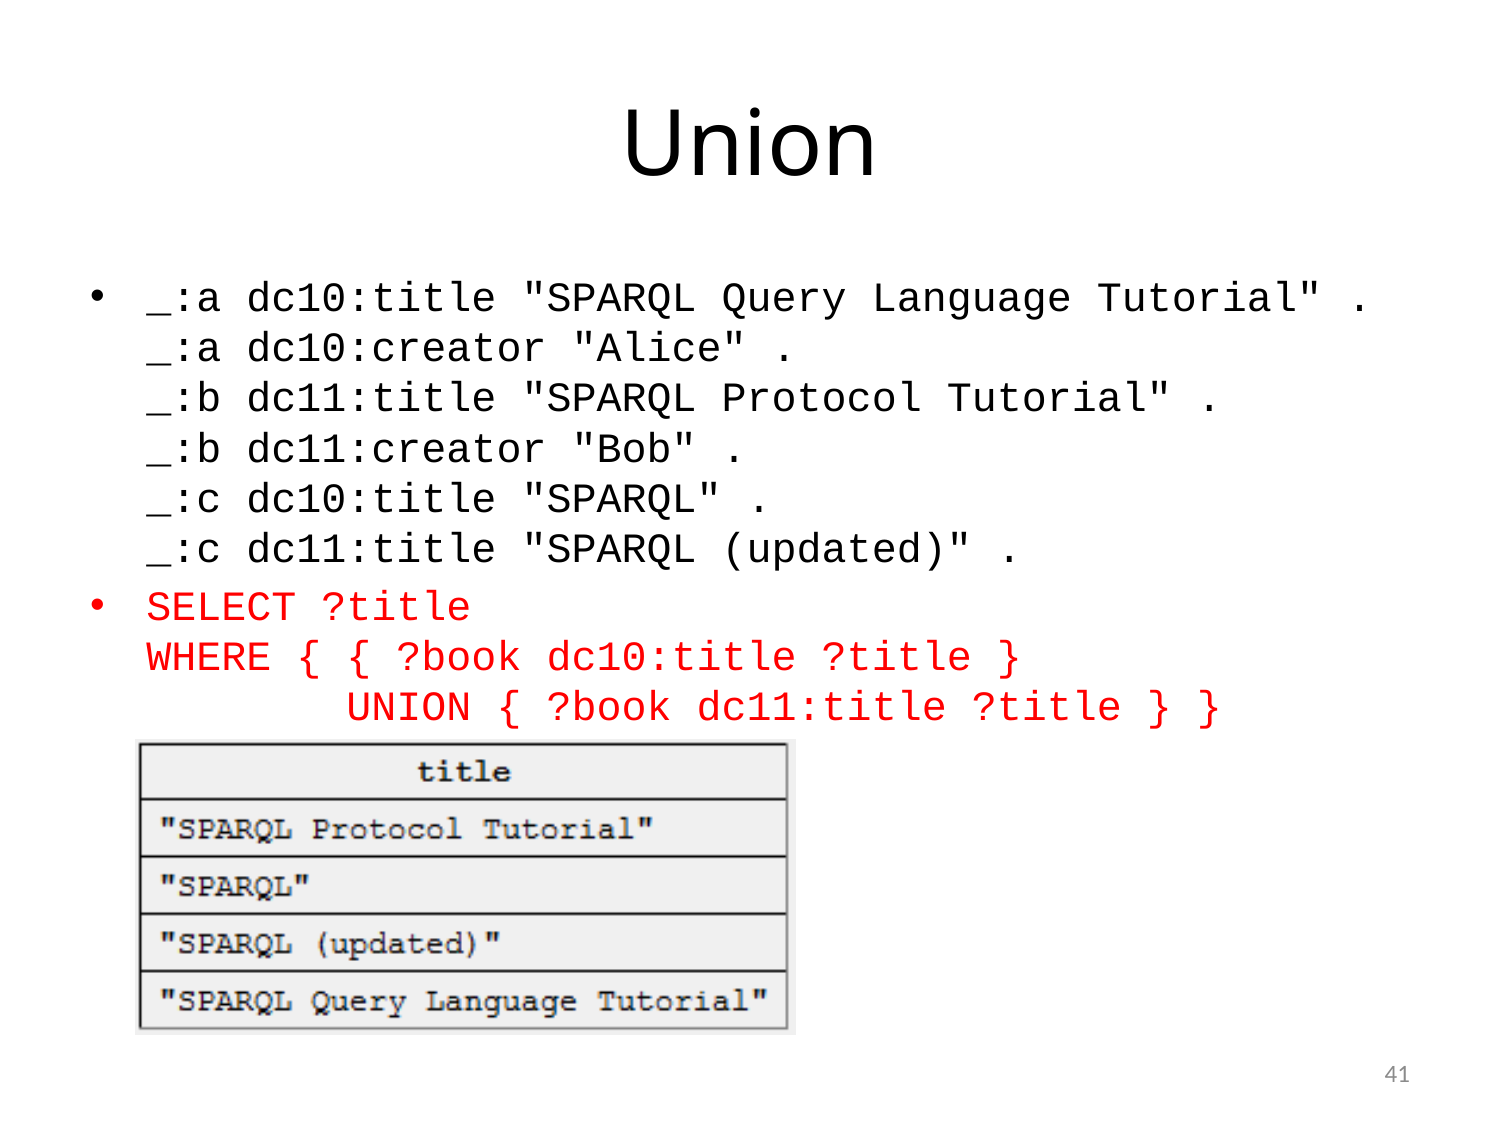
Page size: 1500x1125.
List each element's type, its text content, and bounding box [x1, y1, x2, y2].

title Union [75, 45, 1425, 233]
picture [135, 739, 796, 1036]
slide_number 41 [1074, 1042, 1425, 1103]
list _:a dc10:title "SPARQL Query Language Tutorial" . _:a dc10:creator "Alice" . _:b dc11:title "SPARQL Protocol Tutorial" . _:b dc11:creator "Bob" . _:c dc10:title "SPARQL" . _:c dc11:title "SPARQL (updated)" . SELECT ?title WHERE { { ?book dc10:title ?title } UNION { ?book dc11:title ?title } } [75, 262, 1425, 1005]
